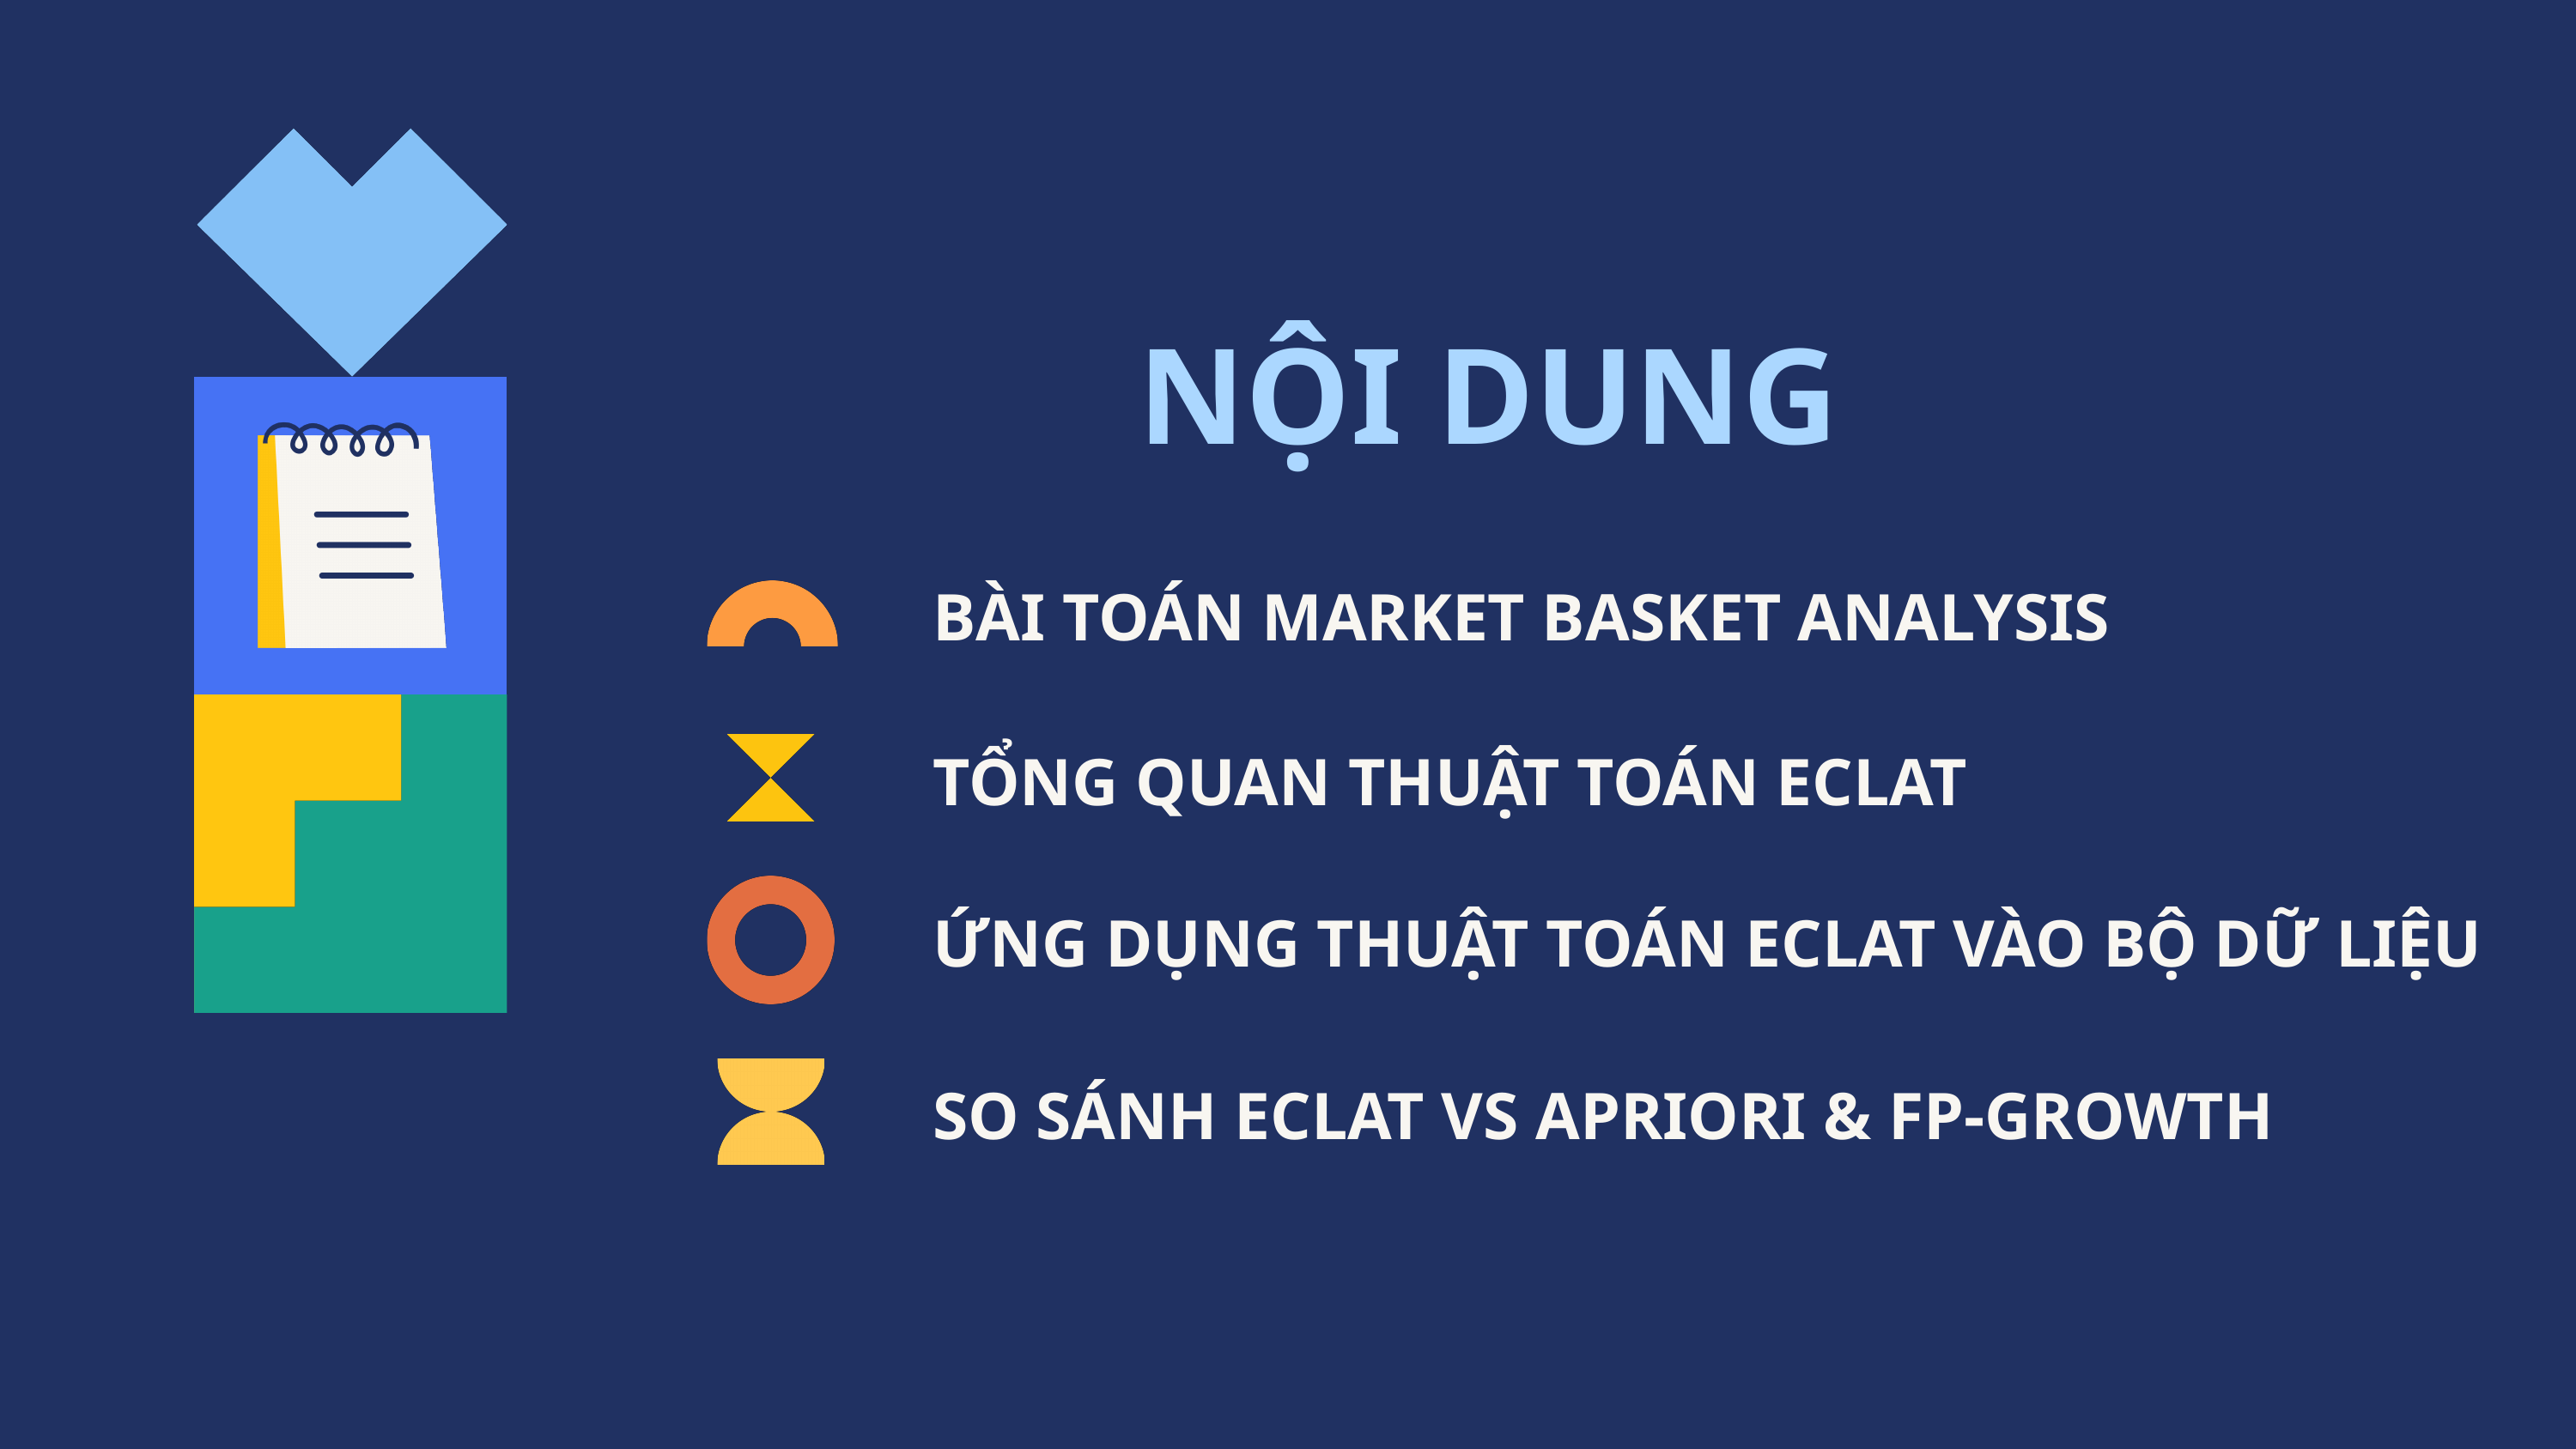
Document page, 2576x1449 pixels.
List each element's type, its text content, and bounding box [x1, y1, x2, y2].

text_box [717, 1058, 825, 1166]
text_box [707, 580, 838, 646]
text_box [194, 376, 507, 695]
text_box [197, 128, 507, 376]
text_box [707, 876, 835, 1004]
text_box SO SÁNH ECLAT VS APRIORI & FP-GROWTH [933, 1075, 2493, 1153]
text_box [194, 701, 507, 1013]
text_box NỘI DUNG [819, 312, 2157, 471]
text_box TỔNG QUAN THUẬT TOÁN ECLAT [933, 741, 2056, 818]
text_box ỨNG DỤNG THUẬT TOÁN ECLAT VÀO BỘ DỮ LIỆU [933, 902, 2493, 980]
text_box BÀI TOÁN MARKET BASKET ANALYSIS [933, 576, 2209, 654]
text_box [726, 734, 815, 822]
